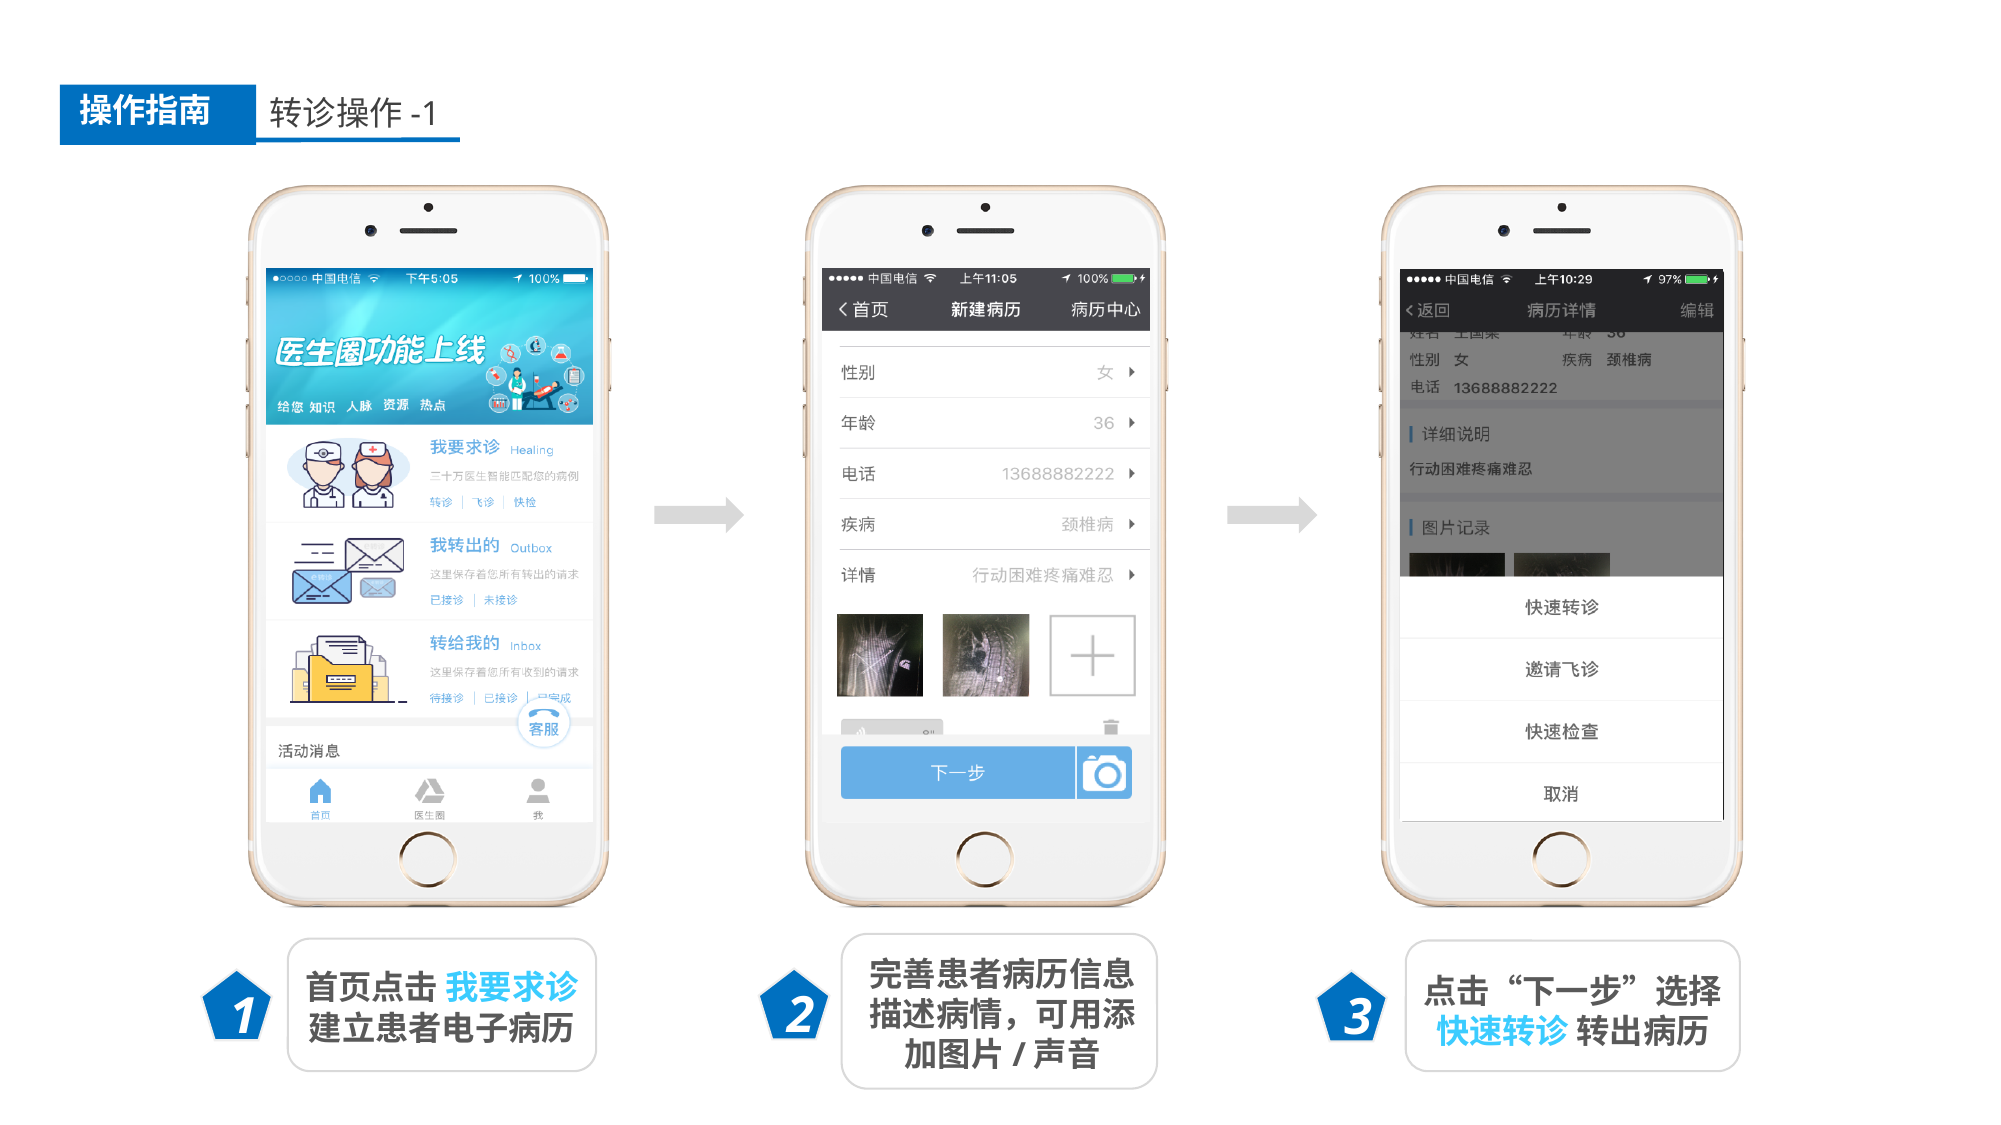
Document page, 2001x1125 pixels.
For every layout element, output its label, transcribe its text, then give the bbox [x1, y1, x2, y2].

text_box 2 [757, 967, 831, 1041]
text_box 操作指南 [64, 82, 278, 137]
text_box [847, 1081, 1151, 1090]
picture [244, 185, 612, 909]
text_box 转诊操作-1 [254, 84, 455, 139]
text_box [1406, 1058, 1739, 1073]
text_box [654, 496, 745, 534]
text_box 首页点击 我要求诊 建立患者电子病历 [275, 959, 609, 1054]
text_box 1 [199, 968, 274, 1042]
picture [802, 185, 1169, 909]
text_box 完善患者病历信息 描述病情，可用添加图片/声音 [839, 946, 1166, 1081]
text_box 点击“下一步”选择 快速转诊 转出病历 [1405, 963, 1740, 1058]
picture [1378, 185, 1746, 909]
text_box [287, 1054, 597, 1073]
text_box [59, 84, 257, 146]
text_box [286, 937, 598, 959]
text_box 3 [1314, 969, 1389, 1043]
text_box [844, 932, 1155, 946]
text_box [1227, 496, 1318, 534]
text_box [1404, 939, 1741, 1056]
